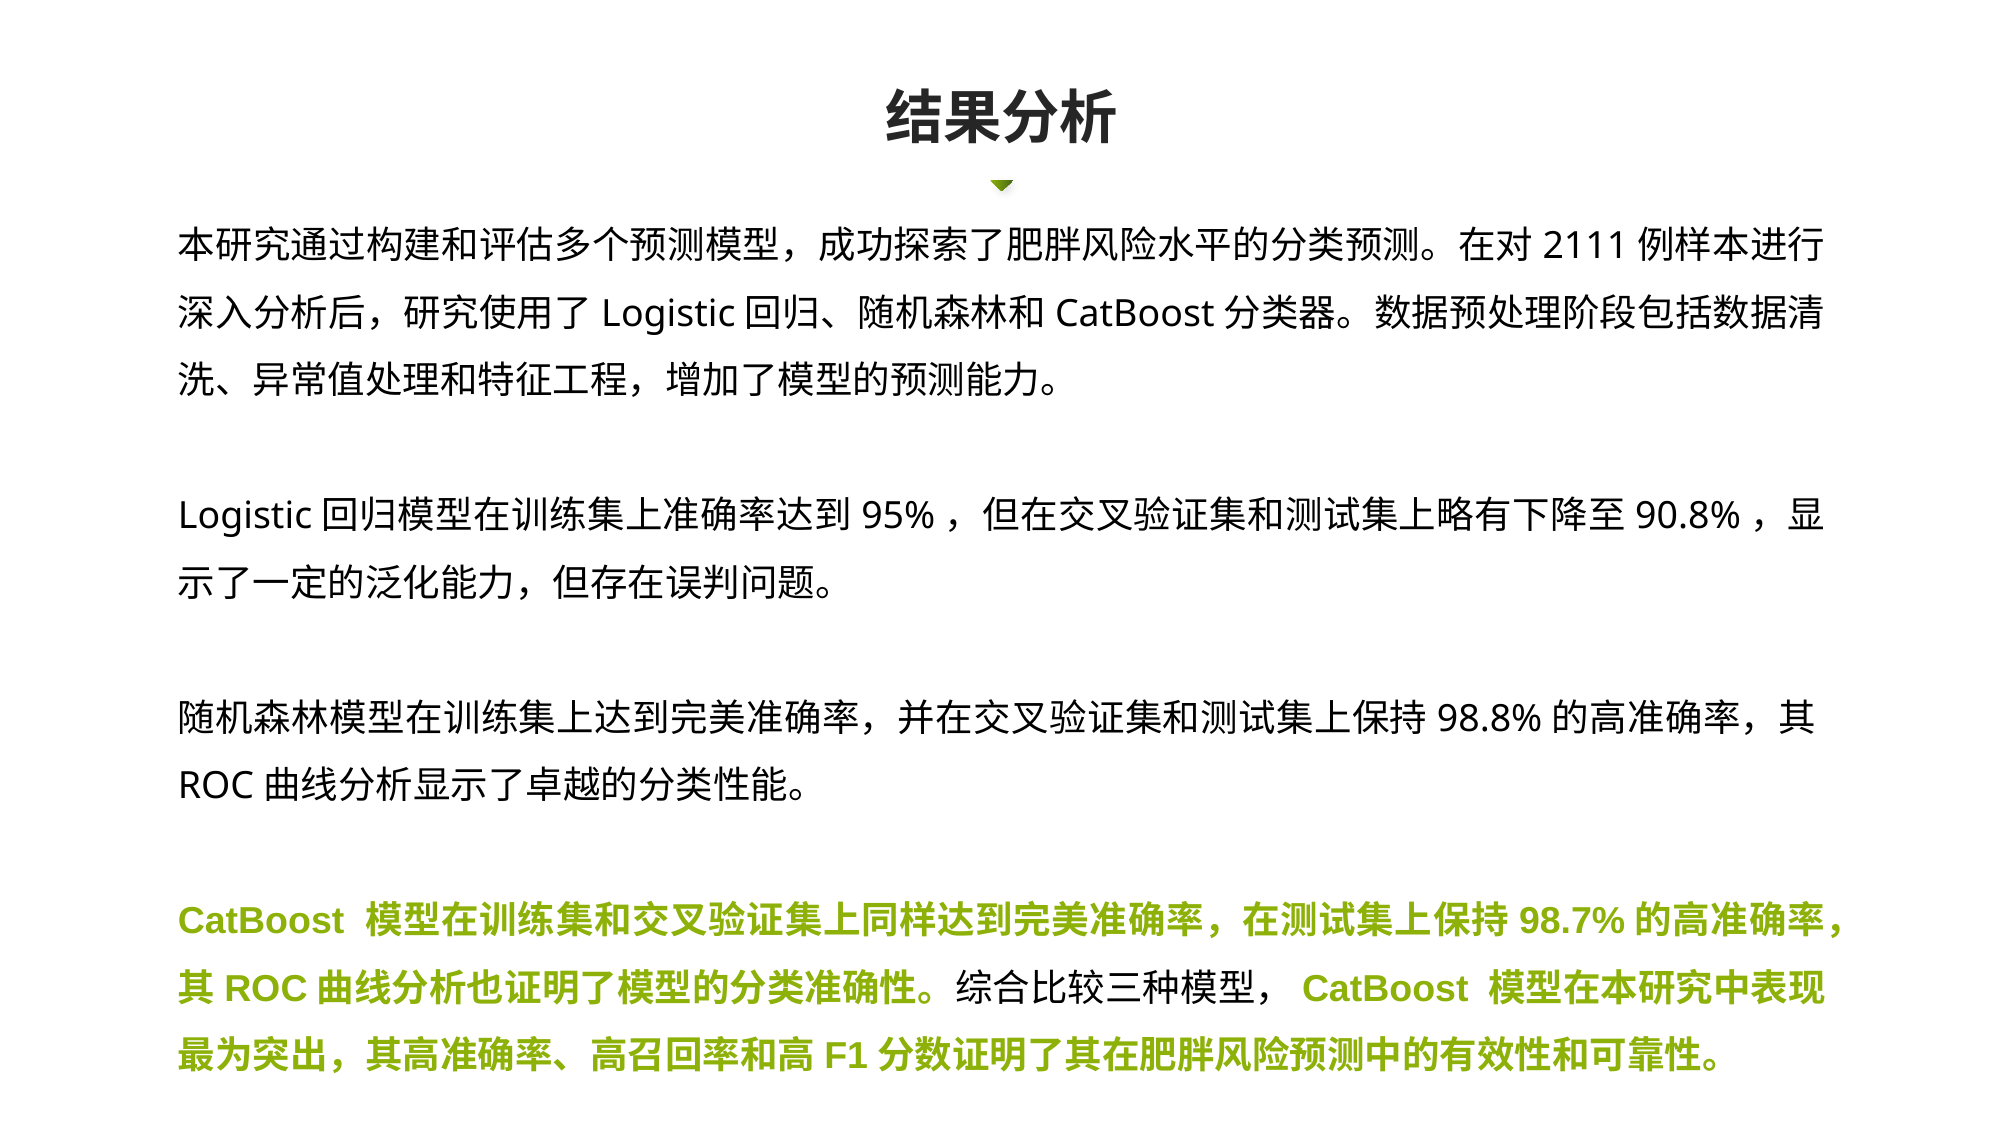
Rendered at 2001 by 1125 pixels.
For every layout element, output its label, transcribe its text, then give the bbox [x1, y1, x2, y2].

text_box 本研究通过构建和评估多个预测模型，成功探索了肥胖风险水平的分类预测。在对2111例样本进行深入分析后，研究使用了Logistic回归、随机森林和CatBoost分类器。数据预处理阶段包括数据清洗、异常值处理和特征工程，增加了模型的预测能力。 Logistic回归模型在训练集上准确率达到95%，但在交叉验证集和测试集上略有下降至90.8%，显示了一定的泛化能力，但存在误判问题。 随机森林模型在训练集上达到完美准确率，并在交叉验证集和测试集上保持98.8%的高准确率，其ROC曲线分析显示了卓越的分类性能。 CatBoost 模型在训练集和交叉验证集上同样达到完美准确率，在测试集上保持98.7%的高准确率，其ROC曲线分析也证明了模型的分类准确性。综合比较三种模型，CatBoost 模型在本研究中表现最为突出，其高准确率、高召回率和高F1分数证明了其在肥胖风险预测中的有效性和可靠性。 [163, 191, 1841, 1084]
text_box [868, 73, 1135, 192]
